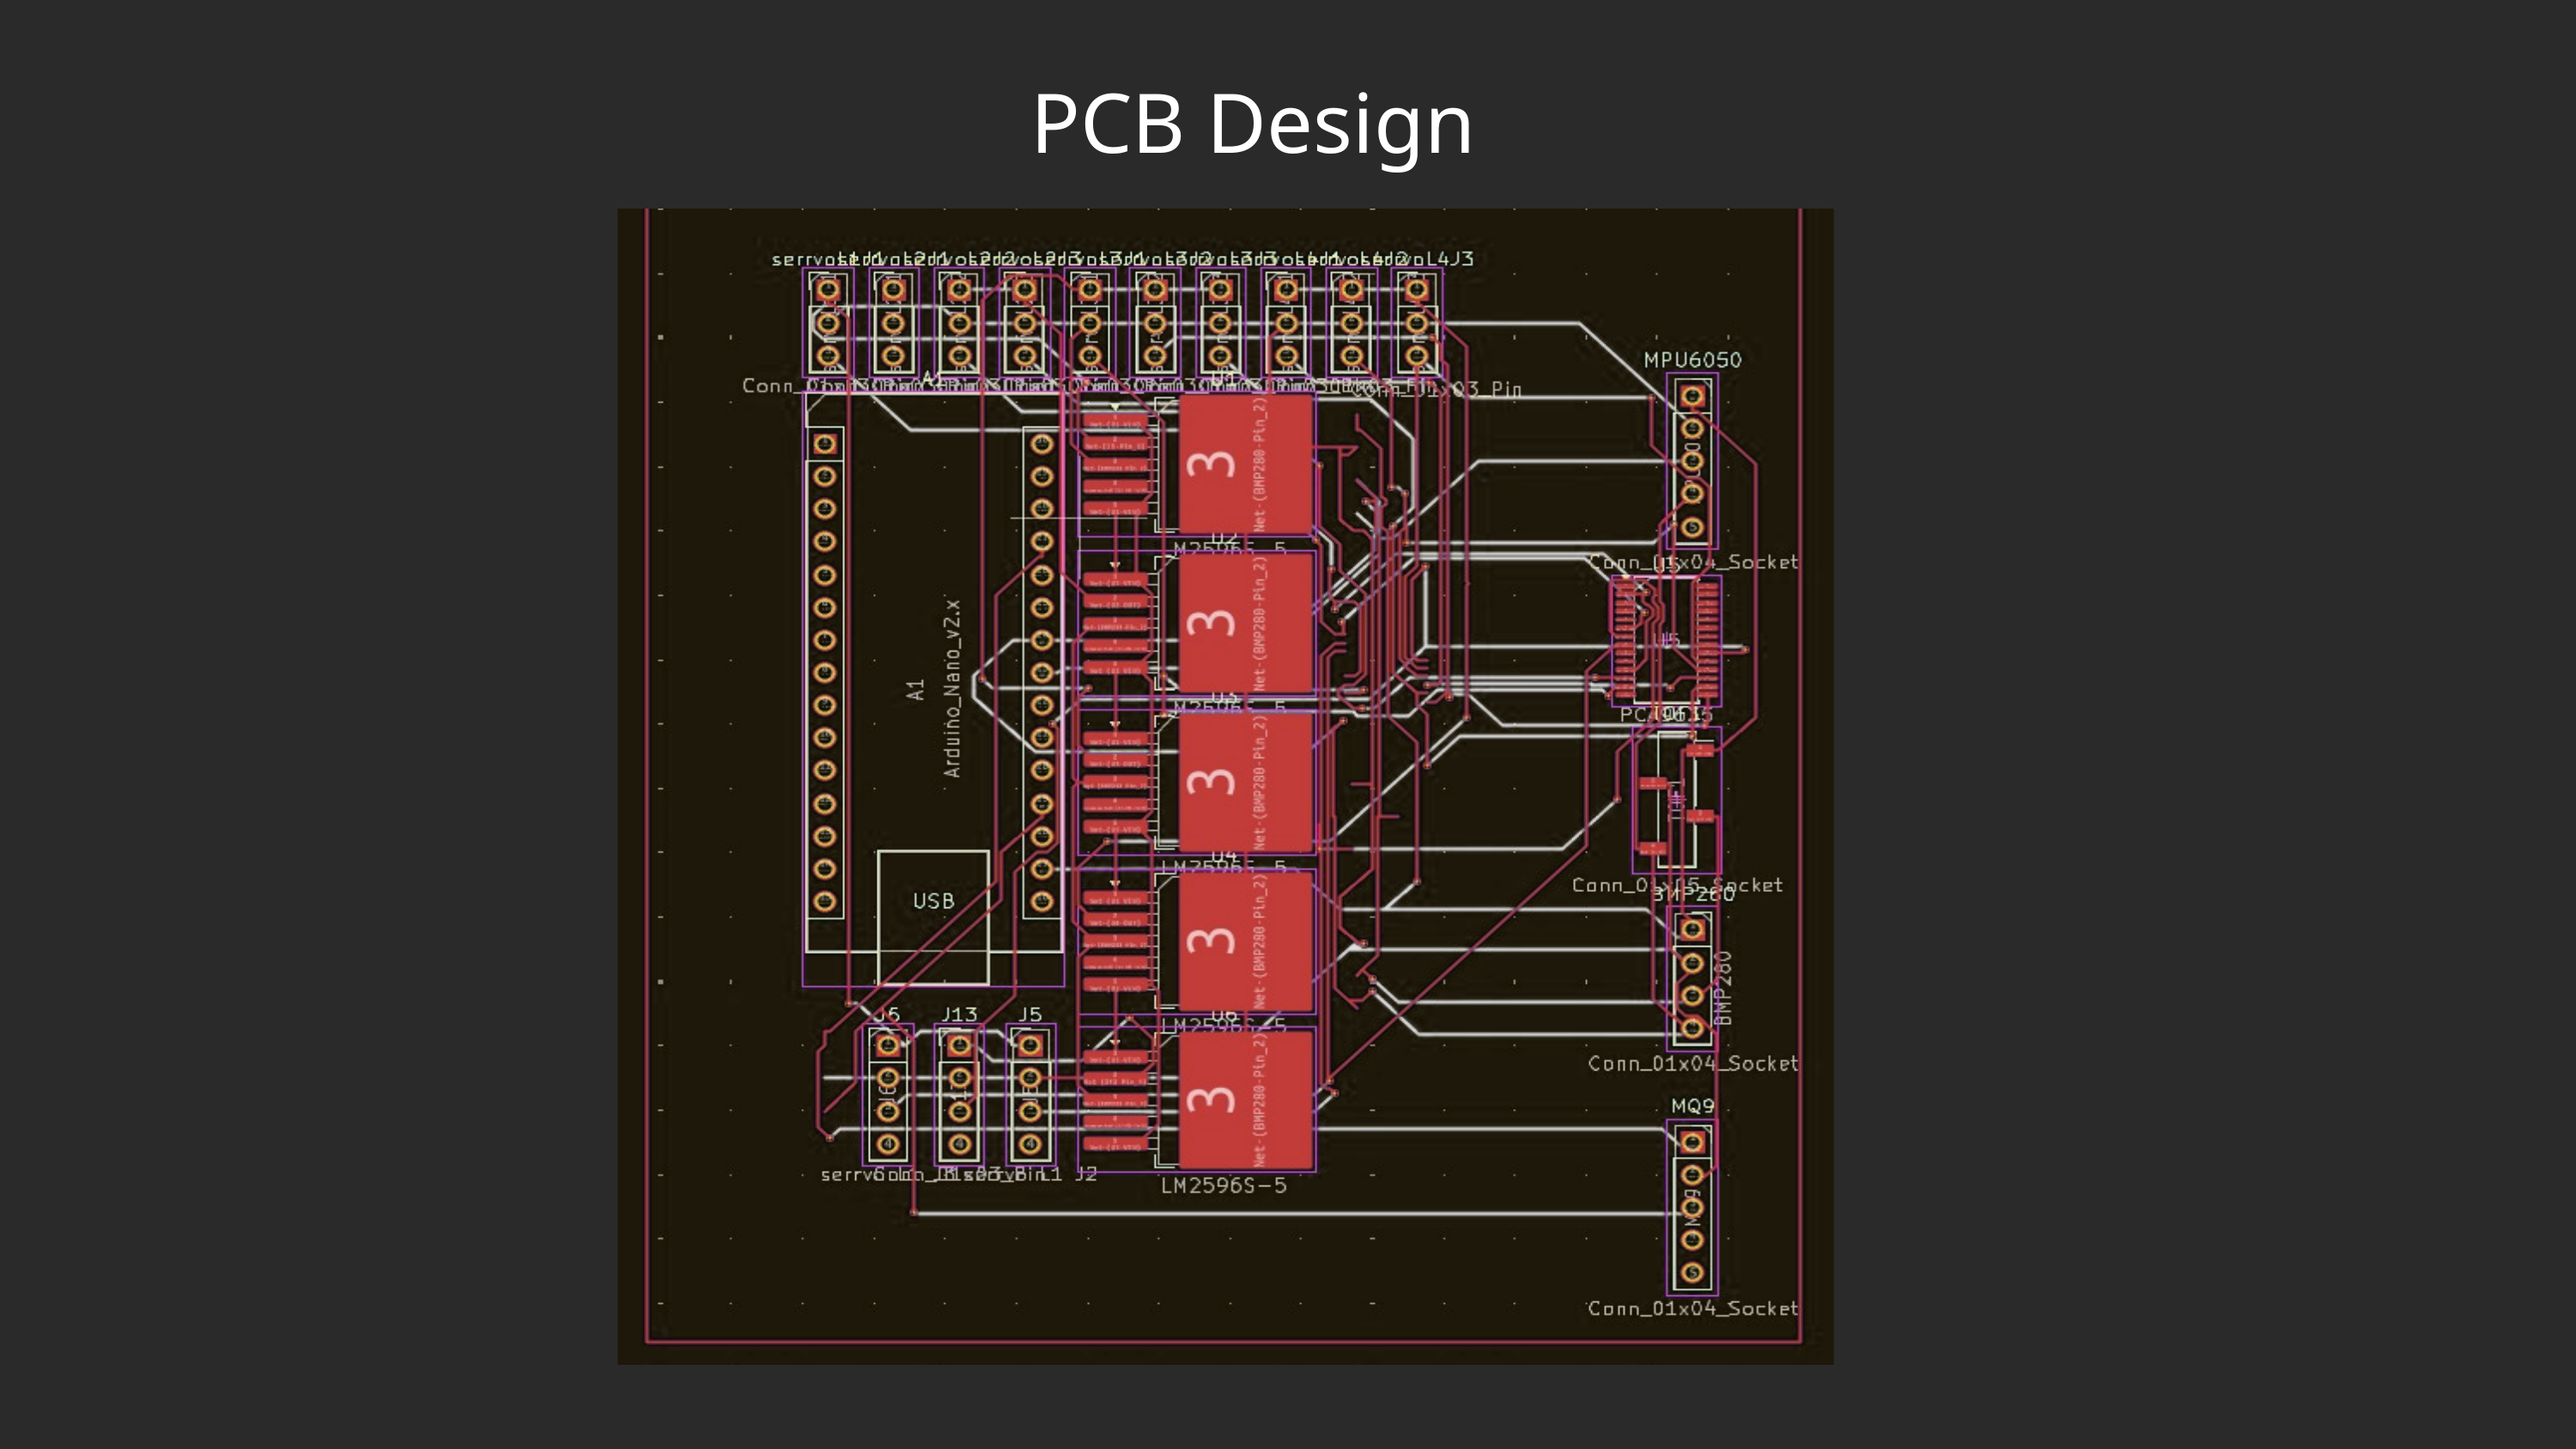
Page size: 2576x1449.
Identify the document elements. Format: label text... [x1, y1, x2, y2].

text_box [617, 209, 1834, 1365]
text_box PCB Design [808, 70, 1699, 260]
